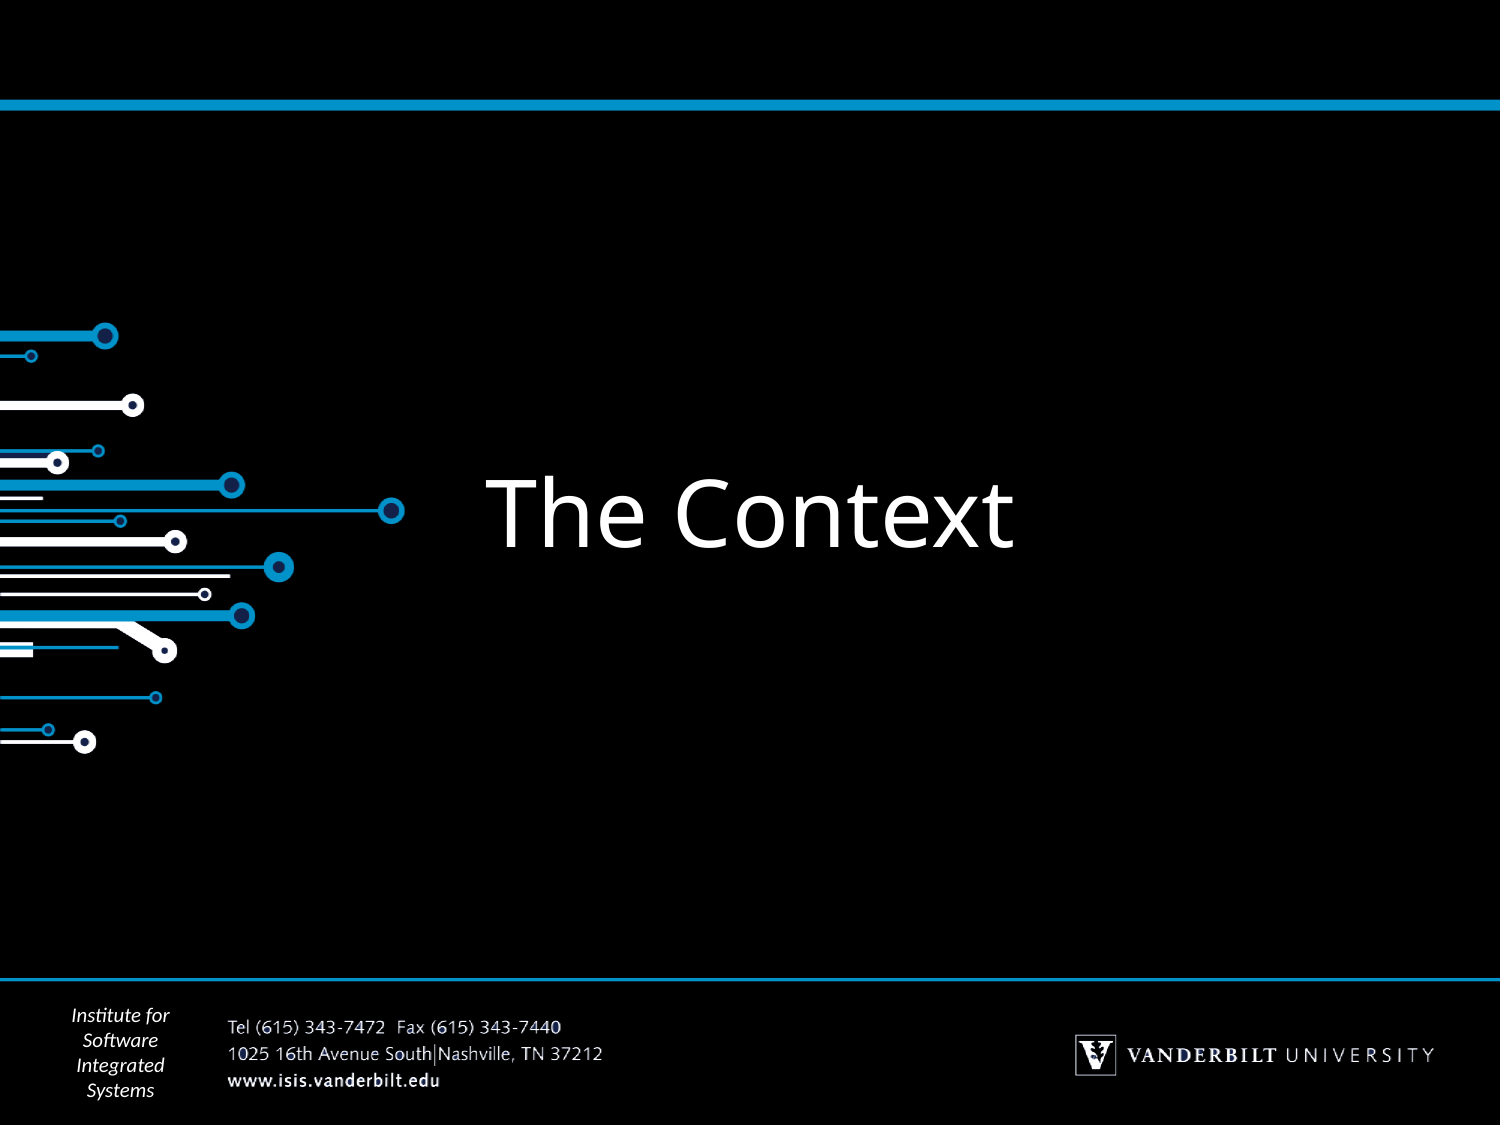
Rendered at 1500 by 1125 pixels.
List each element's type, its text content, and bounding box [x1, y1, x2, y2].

picture [0, 492, 187, 508]
picture [98, 330, 112, 343]
picture [0, 0, 1500, 99]
picture [0, 983, 1500, 1125]
picture [235, 609, 248, 622]
picture [0, 112, 1500, 977]
title The Context [187, 184, 1313, 576]
picture [0, 514, 116, 518]
picture [0, 514, 187, 564]
